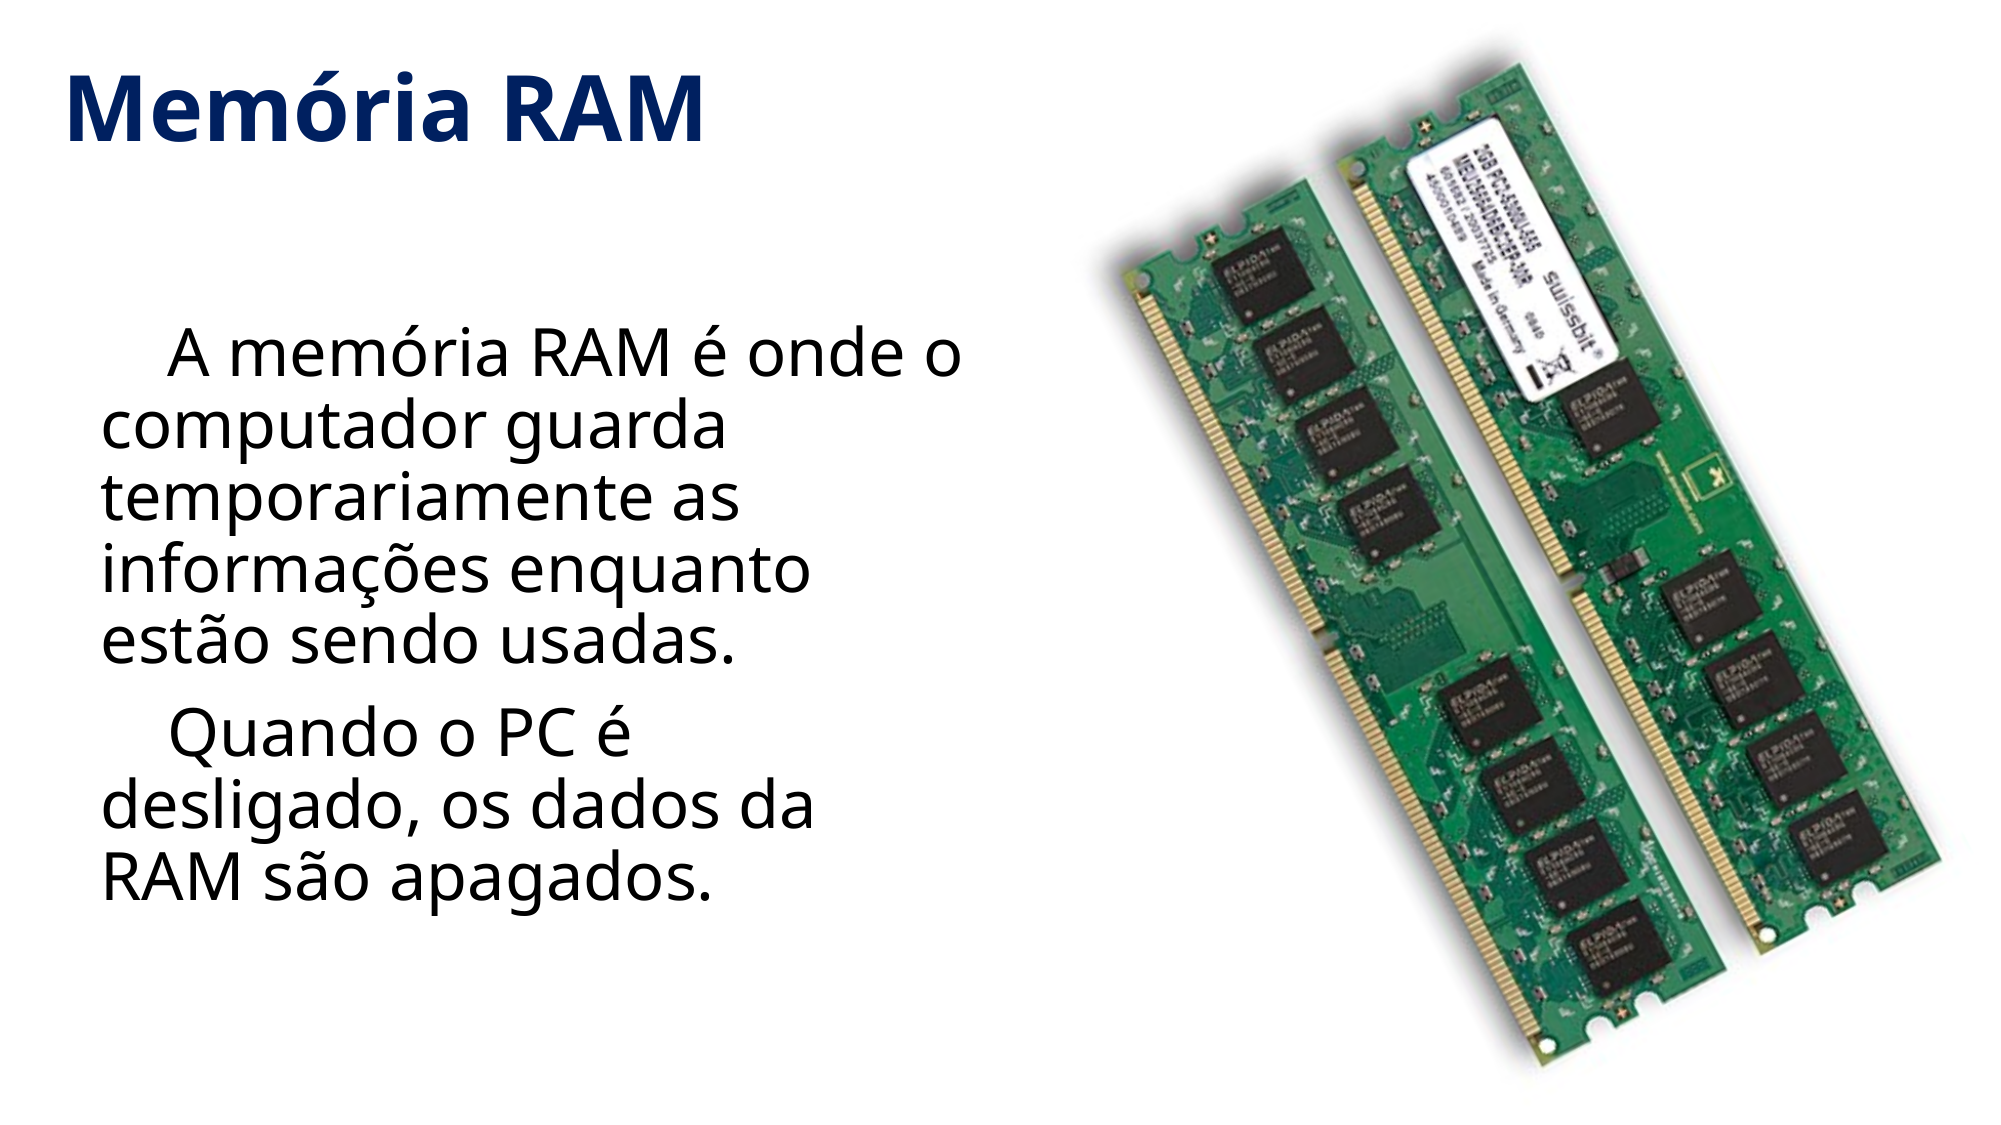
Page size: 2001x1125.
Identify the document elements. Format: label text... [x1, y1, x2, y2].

title Memória RAM [47, 0, 1304, 223]
list A memória RAM é onde o computador guarda temporariamente as informações enquanto estão sendo usadas. Quando o PC é desligado, os dados da RAM são apagados. [47, 311, 983, 816]
picture [1022, 2, 2000, 1125]
